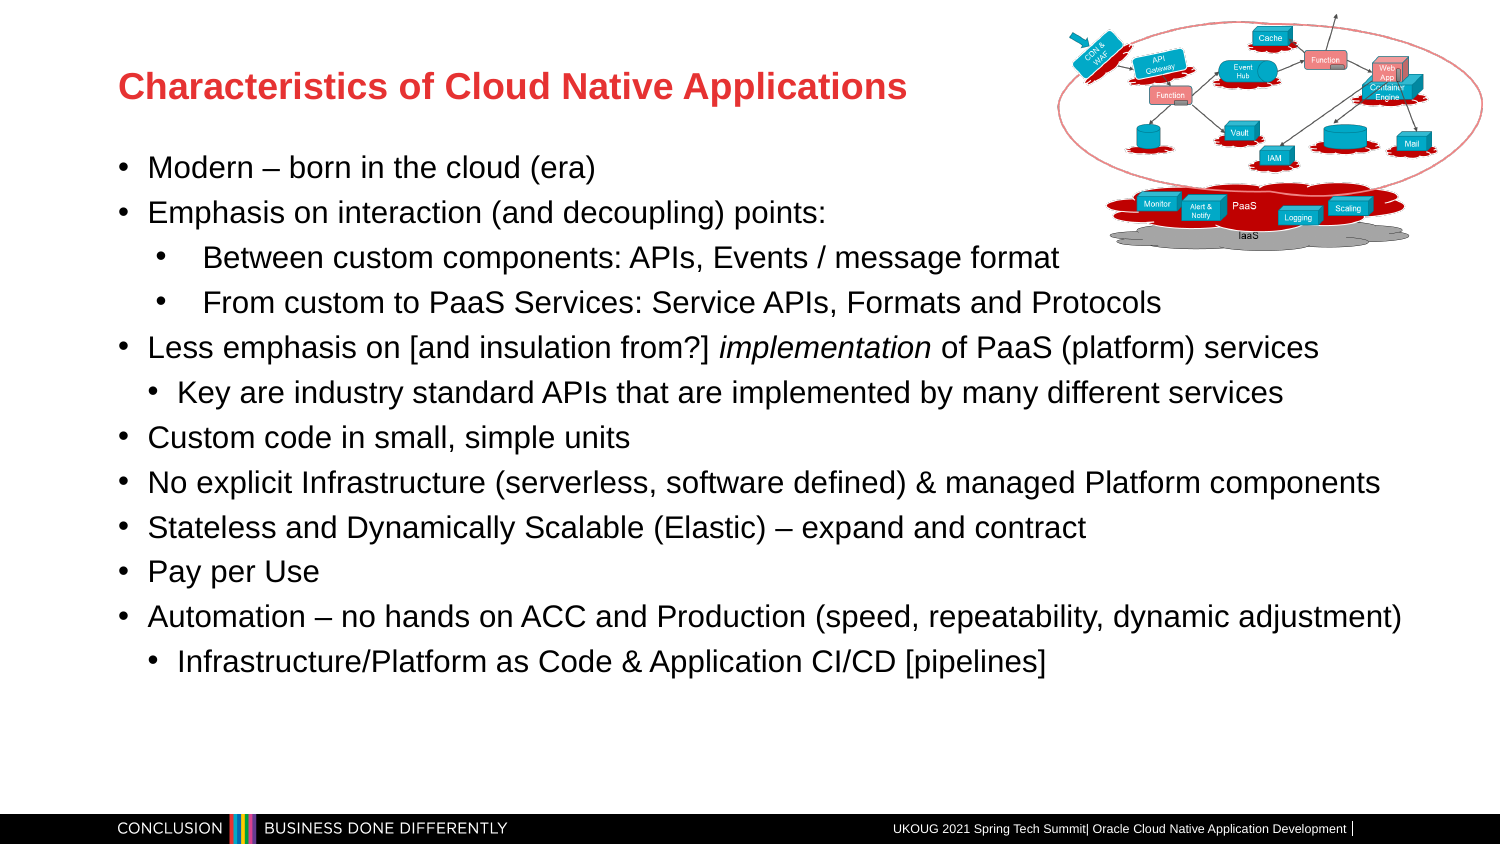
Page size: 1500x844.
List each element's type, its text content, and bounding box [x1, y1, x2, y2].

title Characteristics of Cloud Native Applications [118, 47, 1057, 130]
list Modern – born in the cloud (era) Emphasis on interaction (and decoupling) points: Between custom components: APIs, Events / message format From custom to PaaS Services: Service APIs, Formats and Protocols Less emphasis on [and insulation from?] implementation of PaaS (platform) services Key are industry standard APIs that are implemented by many different services Custom code in small, simple units No explicit Infrastructure (serverless, software defined) & managed Platform components Stateless and Dynamically Scalable (Elastic) – expand and contract Pay per Use Automation – no hands on ACC and Production (speed, repeatability, dynamic adjustment) Infrastructure/Platform as Code & Application CI/CD [pipelines] [118, 140, 1418, 761]
picture [1057, 9, 1483, 251]
footer UKOUG 2021 Spring Tech Summit| Oracle Cloud Native Application Development [814, 820, 1347, 839]
picture [239, 814, 1500, 844]
picture [0, 814, 236, 844]
